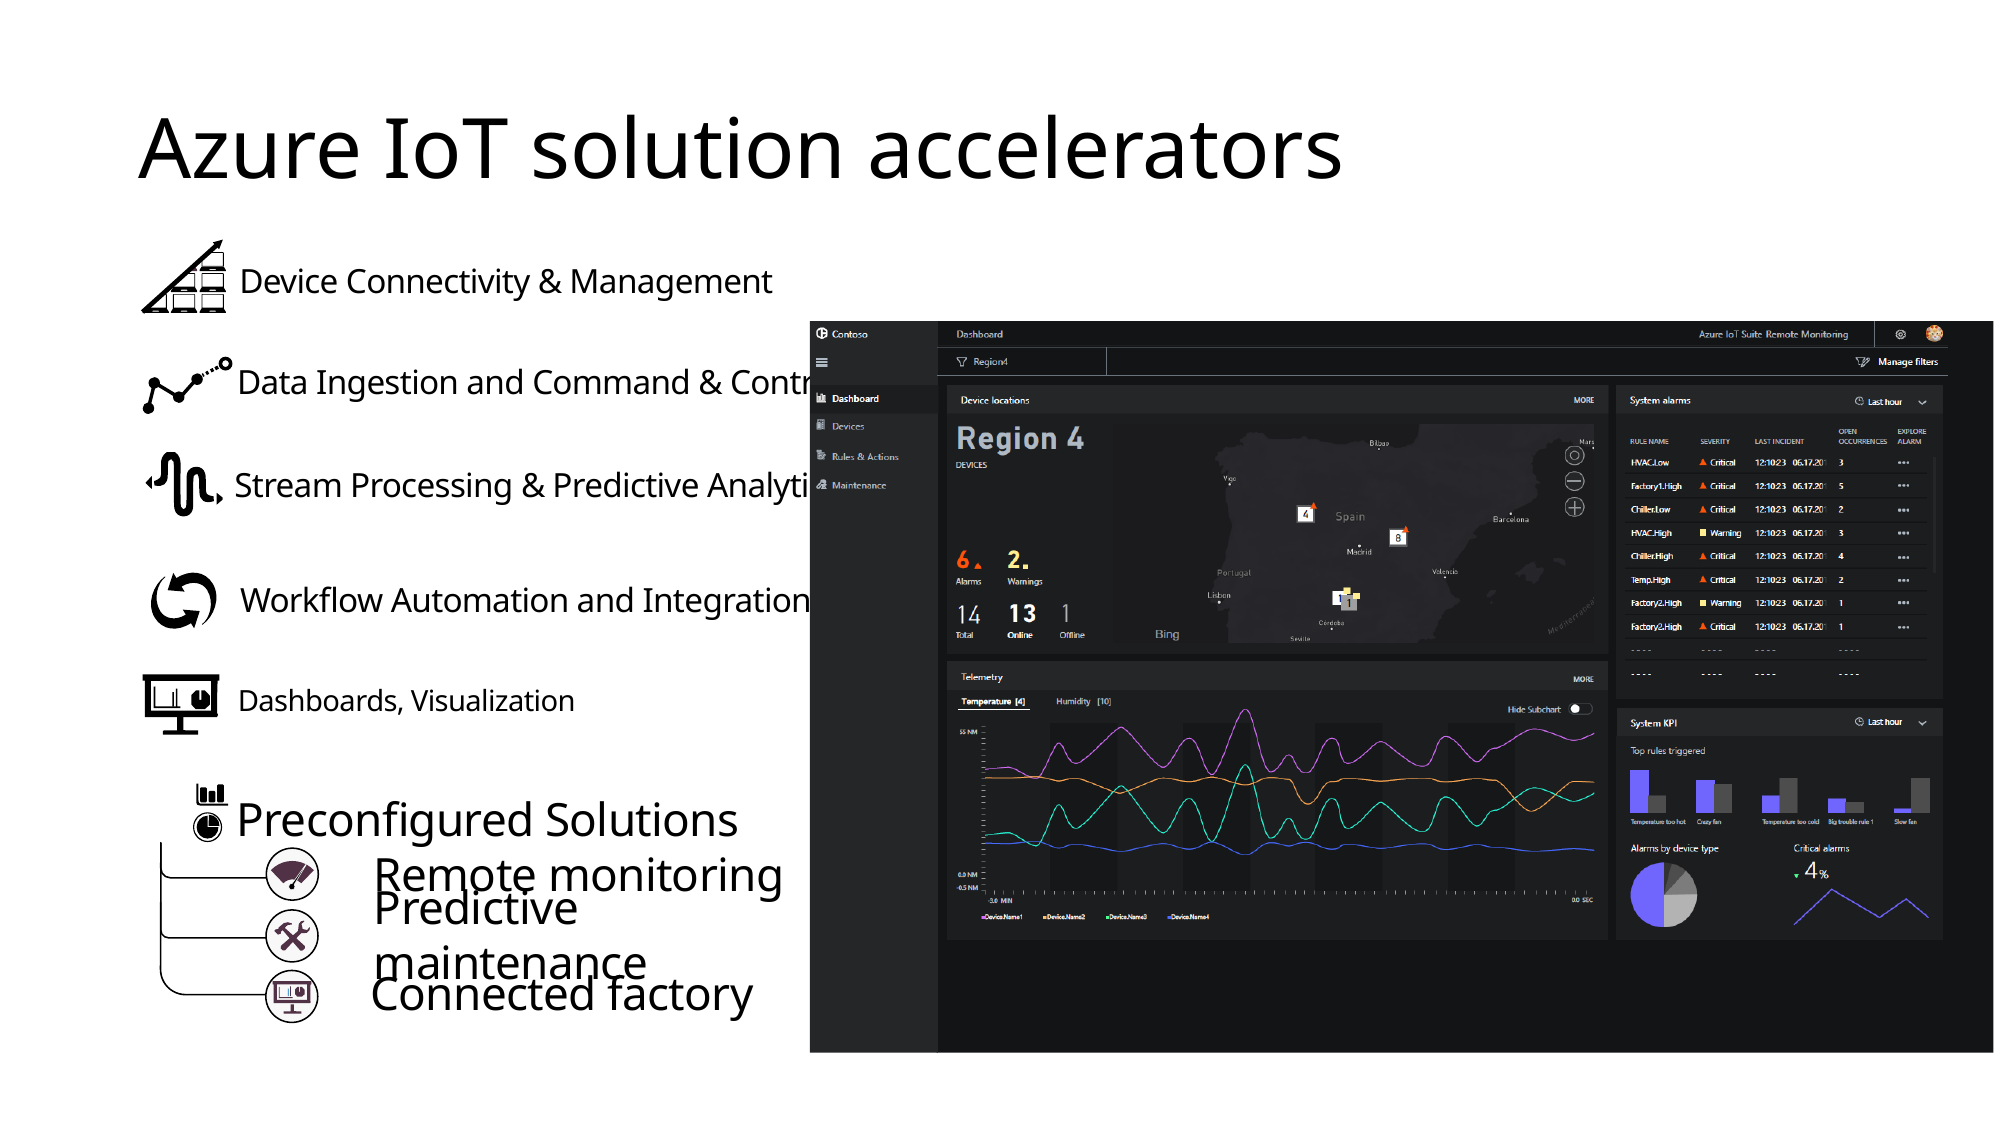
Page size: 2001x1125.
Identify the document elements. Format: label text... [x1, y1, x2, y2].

text_box [167, 572, 217, 625]
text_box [141, 776, 228, 844]
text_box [145, 452, 223, 518]
text_box [142, 370, 210, 414]
text_box [209, 357, 222, 373]
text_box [256, 783, 801, 1021]
text_box Data Ingestion and Command & Control [222, 353, 809, 409]
text_box [151, 576, 200, 629]
text_box Stream Processing & Predictive Analytics [223, 456, 809, 511]
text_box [142, 674, 220, 735]
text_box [809, 321, 1994, 1053]
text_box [160, 842, 319, 1023]
text_box Workflow Automation and Integration [225, 572, 809, 627]
text_box Dashboards, Visualization & Insights [223, 675, 730, 725]
text_box Device Connectivity & Management [226, 253, 789, 308]
list Azure IoT solution accelerators [123, 99, 1876, 185]
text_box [142, 239, 226, 314]
